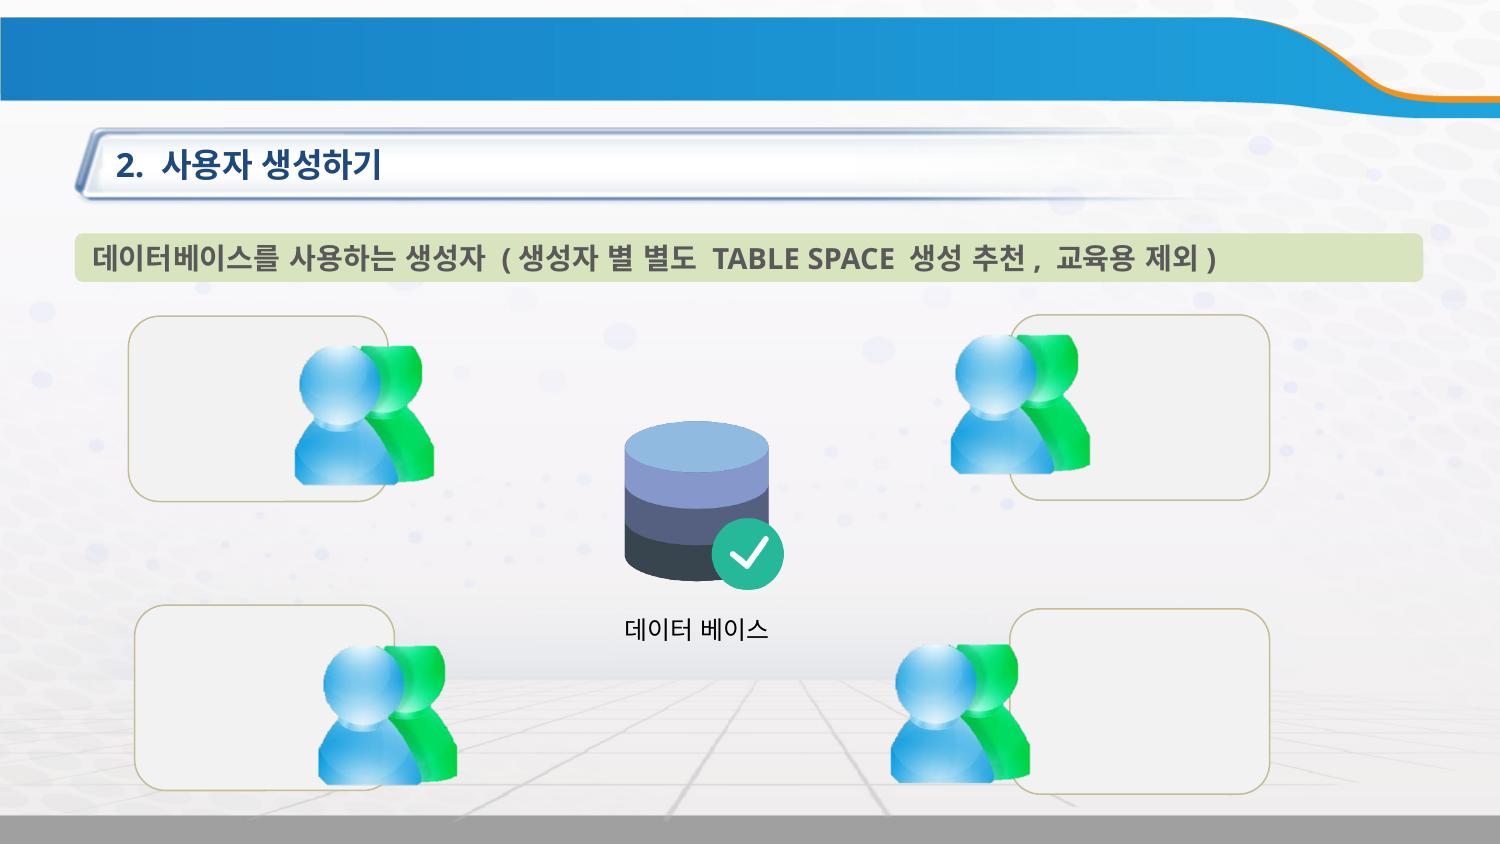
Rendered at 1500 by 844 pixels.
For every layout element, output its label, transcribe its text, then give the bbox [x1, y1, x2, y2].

text_box [134, 605, 393, 791]
text_box [128, 316, 381, 502]
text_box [74, 126, 1289, 208]
picture [0, 0, 1500, 844]
text_box [1013, 608, 1270, 795]
text_box 데이터베이스를 사용하는 생성자 (생성자 별 별도 TABLE SPACE 생성 추천, 교육용 제외) [74, 233, 1424, 282]
text_box 데이터 베이스 [610, 607, 785, 653]
text_box [1032, 314, 1270, 501]
text_box 2. 데이터베이스 시작하기 [29, 0, 1175, 103]
